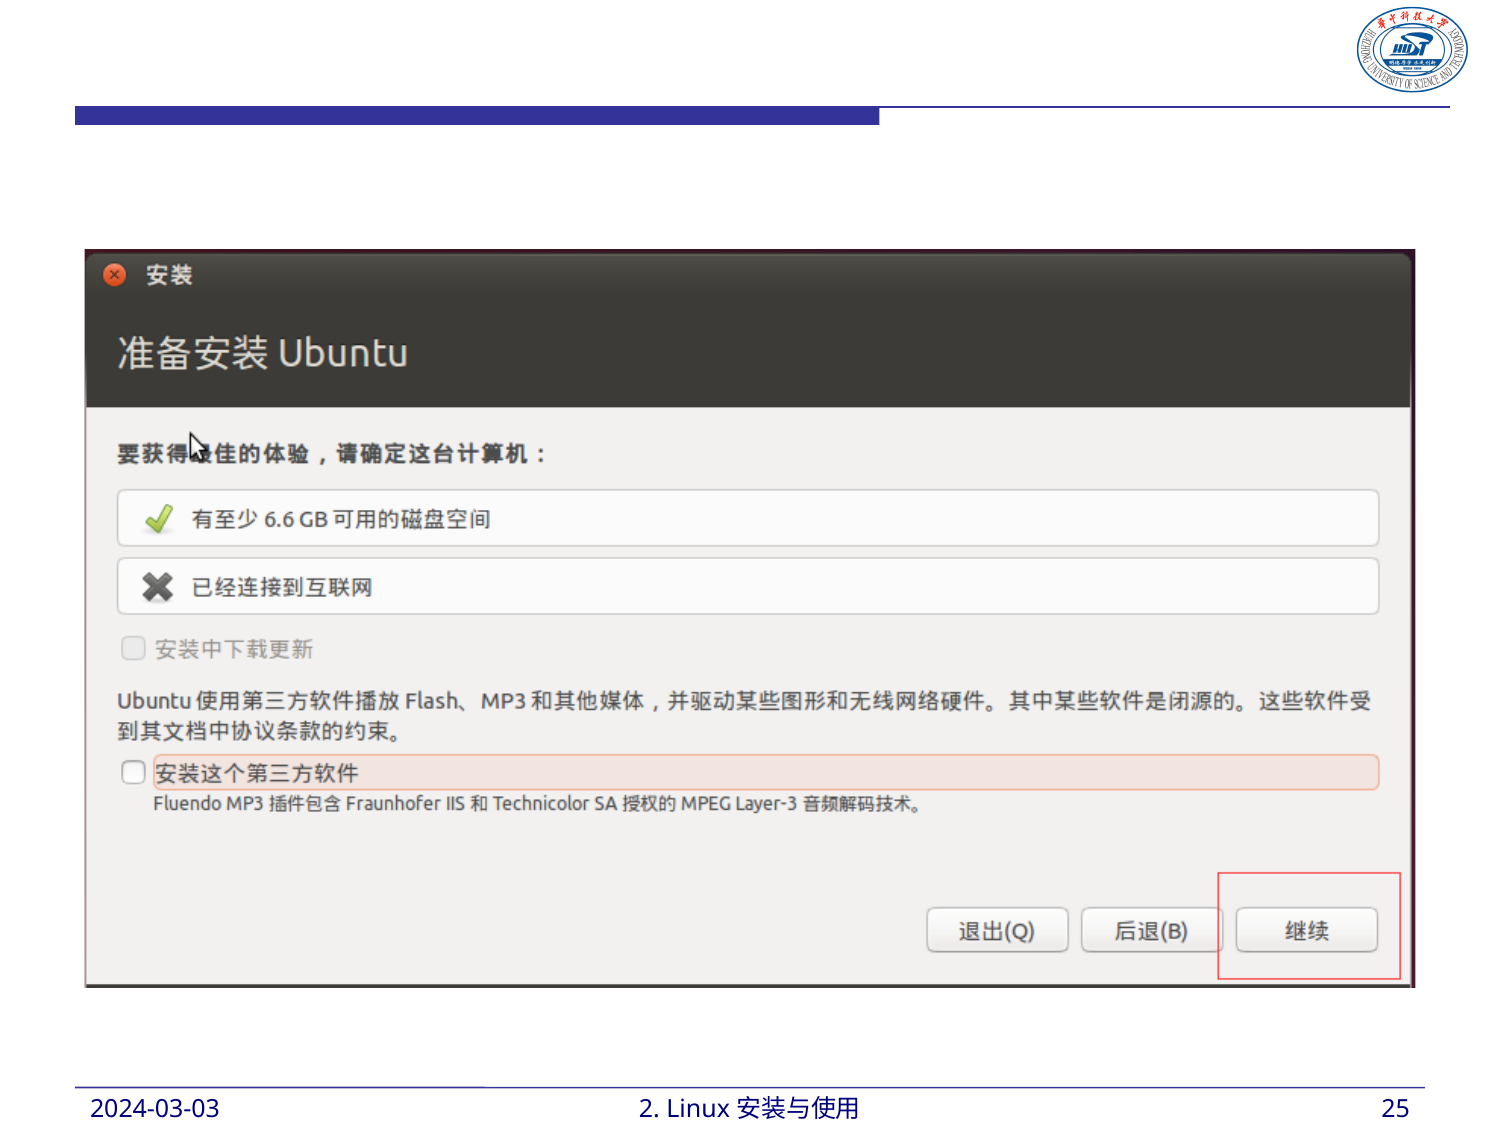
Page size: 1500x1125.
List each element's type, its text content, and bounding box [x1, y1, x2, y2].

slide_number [75, 1084, 400, 1125]
footer 2. Linux安装与使用 [512, 1084, 988, 1125]
picture [1350, 0, 1475, 99]
slide_number 25 [1100, 1084, 1425, 1125]
picture [84, 249, 1416, 988]
